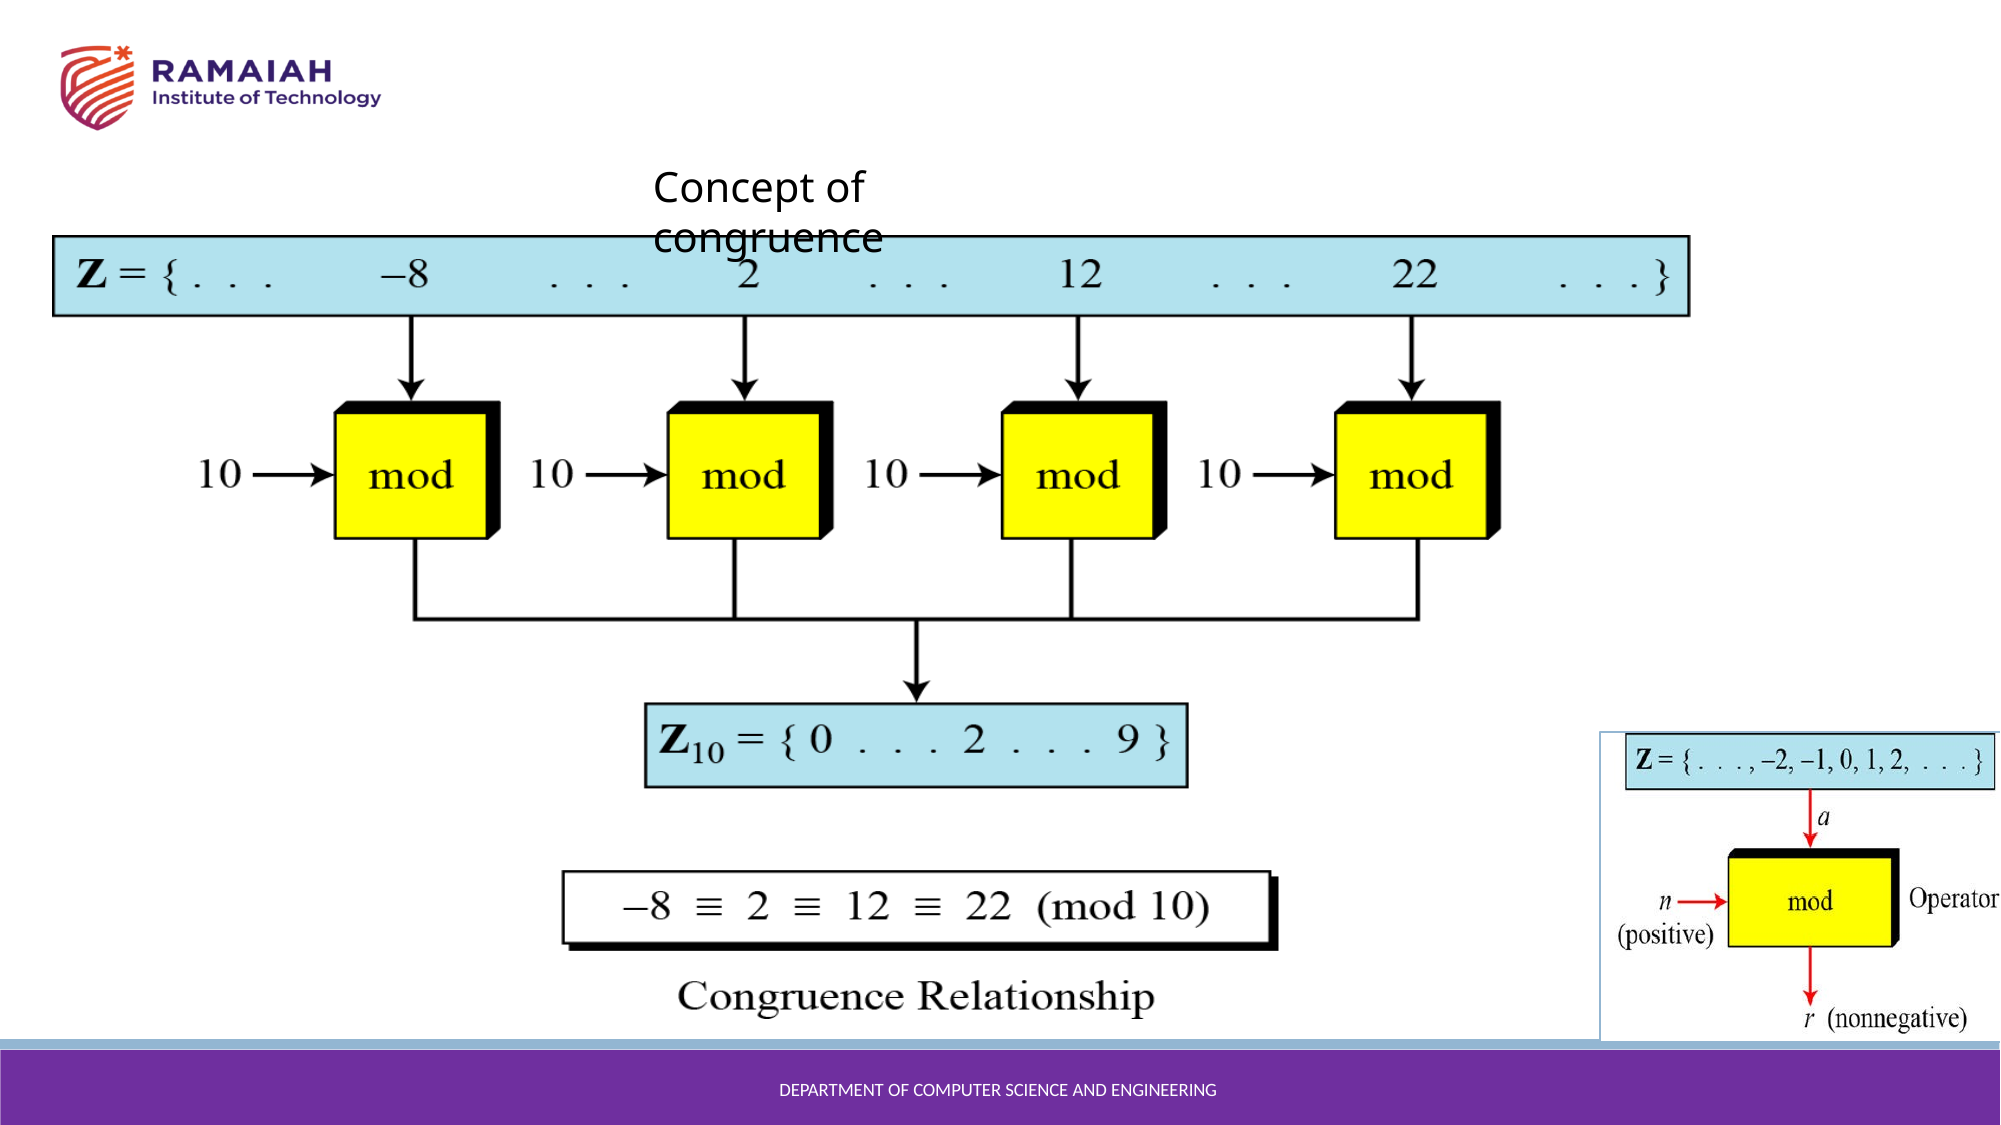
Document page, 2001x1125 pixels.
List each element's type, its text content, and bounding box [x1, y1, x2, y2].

title Concept of congruence [650, 158, 1086, 232]
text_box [52, 235, 2000, 1044]
footer DEPARTMENT OF COMPUTER SCIENCE AND ENGINEERING [777, 1079, 1224, 1125]
picture [59, 44, 382, 131]
